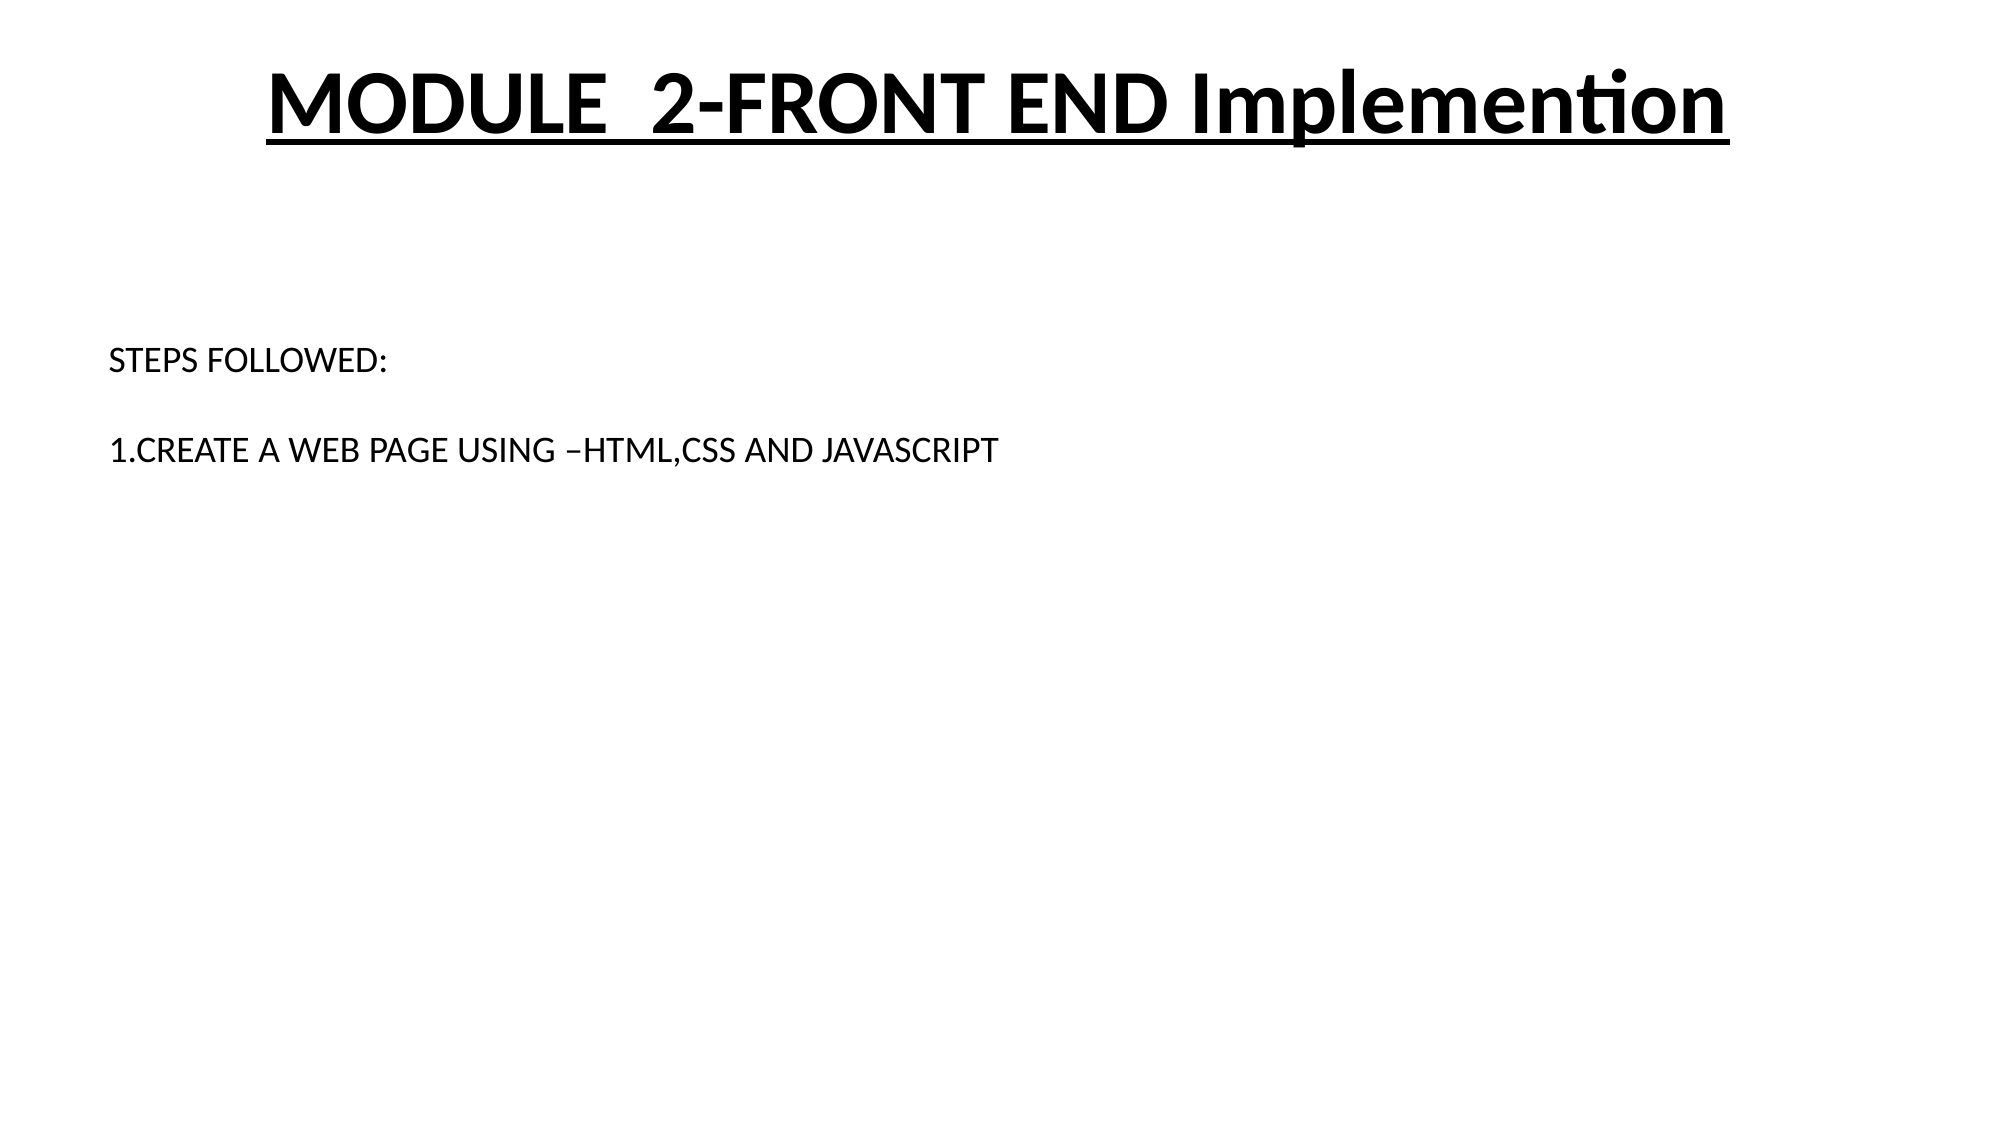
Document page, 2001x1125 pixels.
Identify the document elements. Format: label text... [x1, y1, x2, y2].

text_box STEPS FOLLOWED: 1.CREATE A WEB PAGE USING –HTML,CSS AND JAVASCRIPT [93, 328, 1182, 523]
text_box MODULE 2-FRONT END Implemention [251, 34, 1808, 159]
